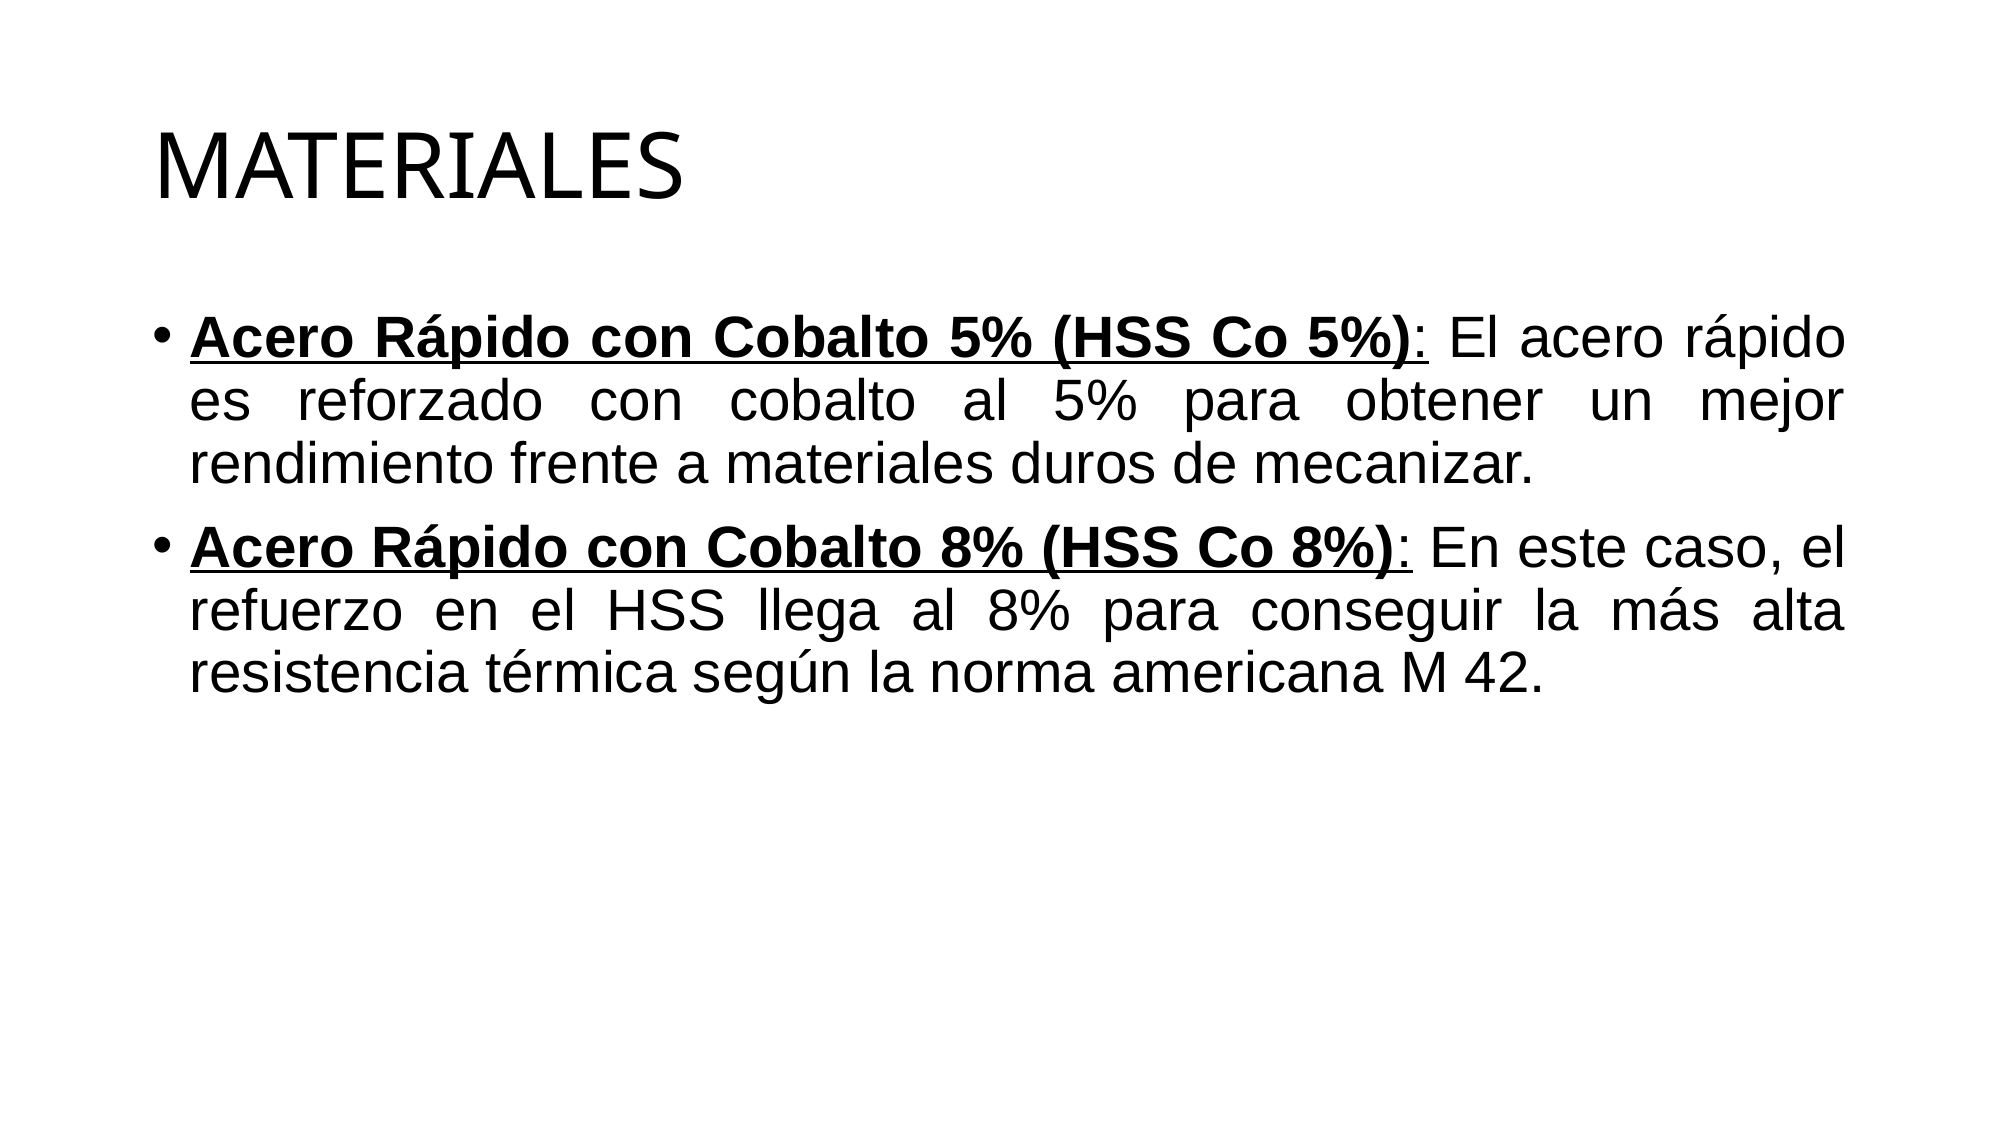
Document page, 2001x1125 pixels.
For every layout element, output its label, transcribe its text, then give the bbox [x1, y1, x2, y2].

title MATERIALES [137, 59, 1863, 278]
list Acero Rápido con Cobalto 5% (HSS Co 5%): El acero rápido es reforzado con cobalto al 5% para obtener un mejor rendimiento frente a materiales duros de mecanizar. Acero Rápido con Cobalto 8% (HSS Co 8%): En este caso, el refuerzo en el HSS llega al 8% para conseguir la más alta resistencia térmica según la norma americana M 42. [137, 299, 1863, 1014]
